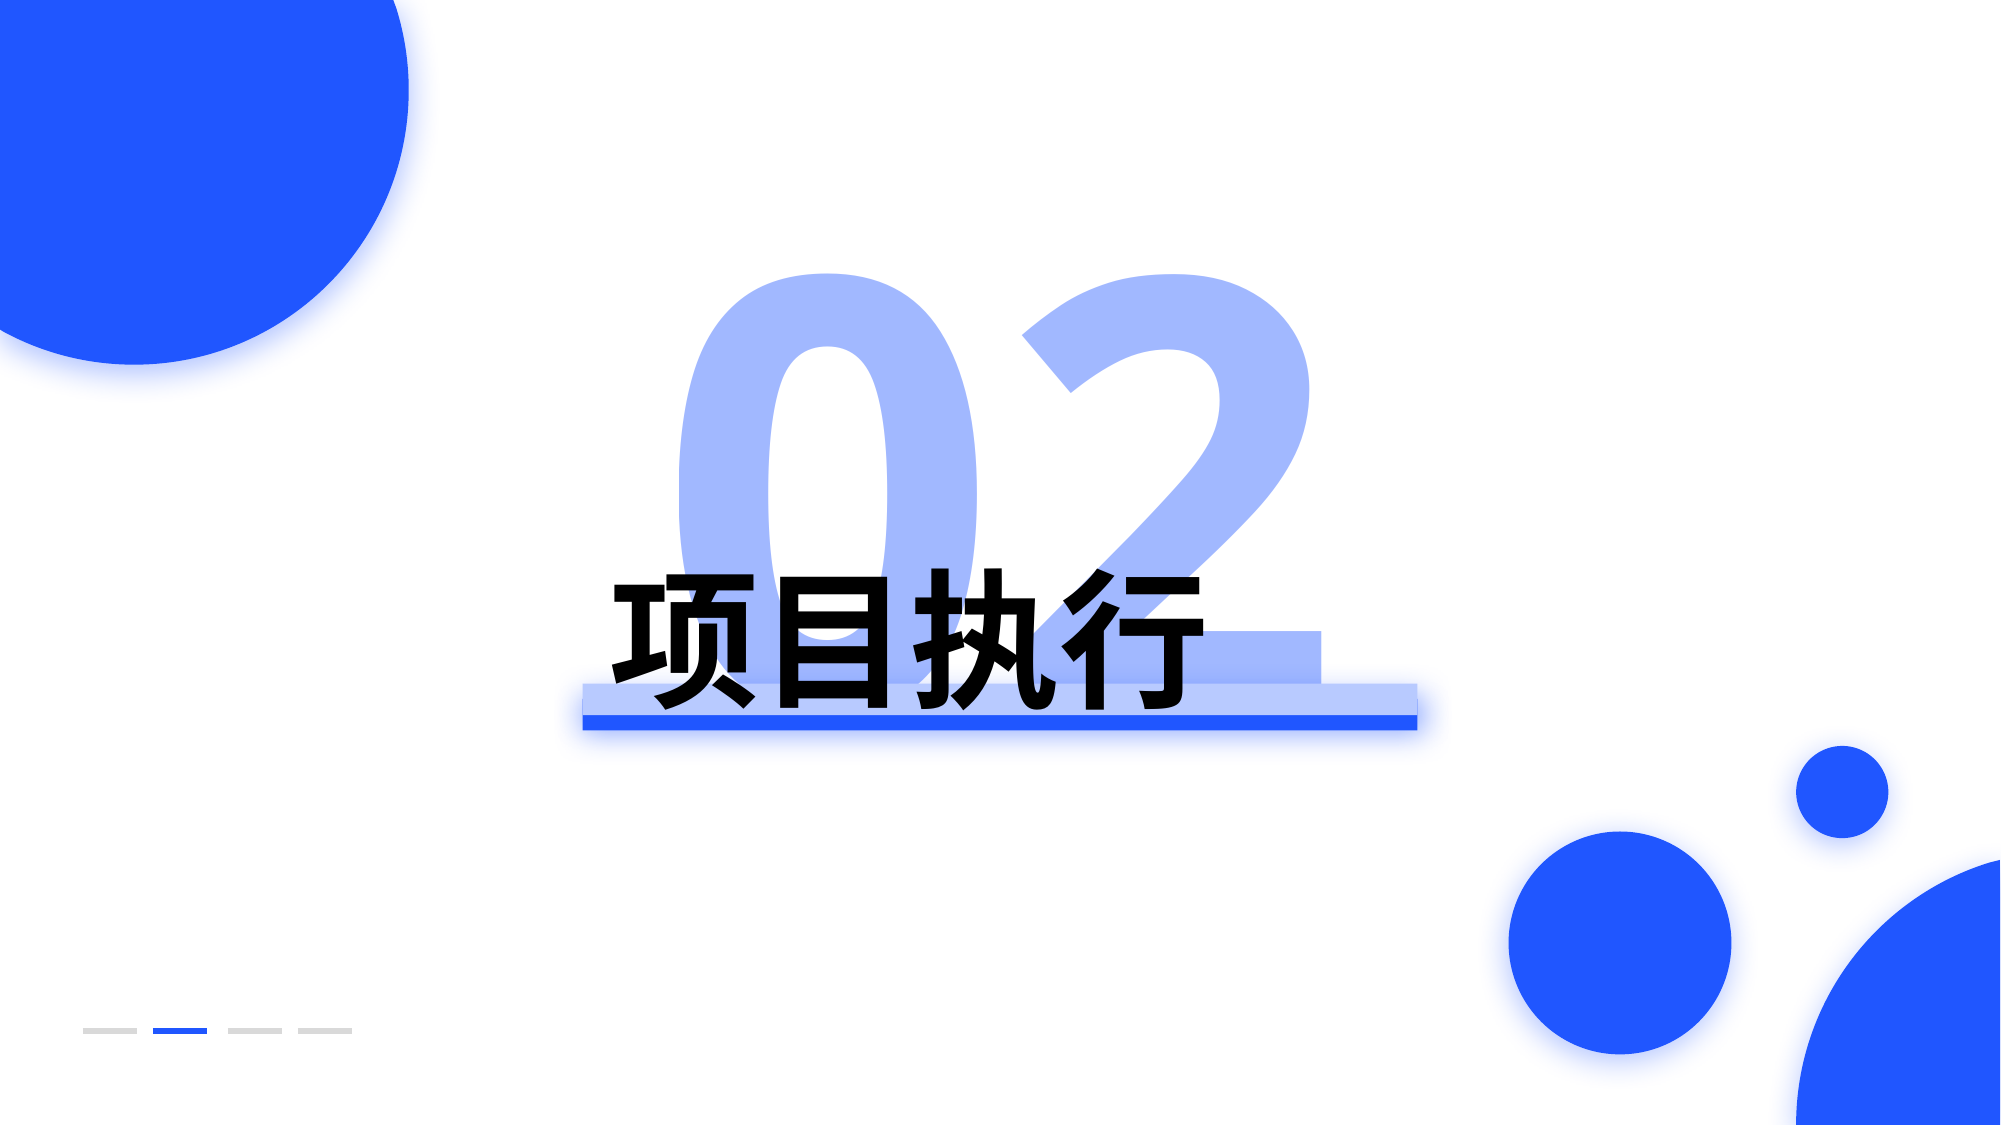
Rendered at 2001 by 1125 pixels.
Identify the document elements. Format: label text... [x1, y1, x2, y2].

text_box 项目执行 [594, 538, 1406, 736]
